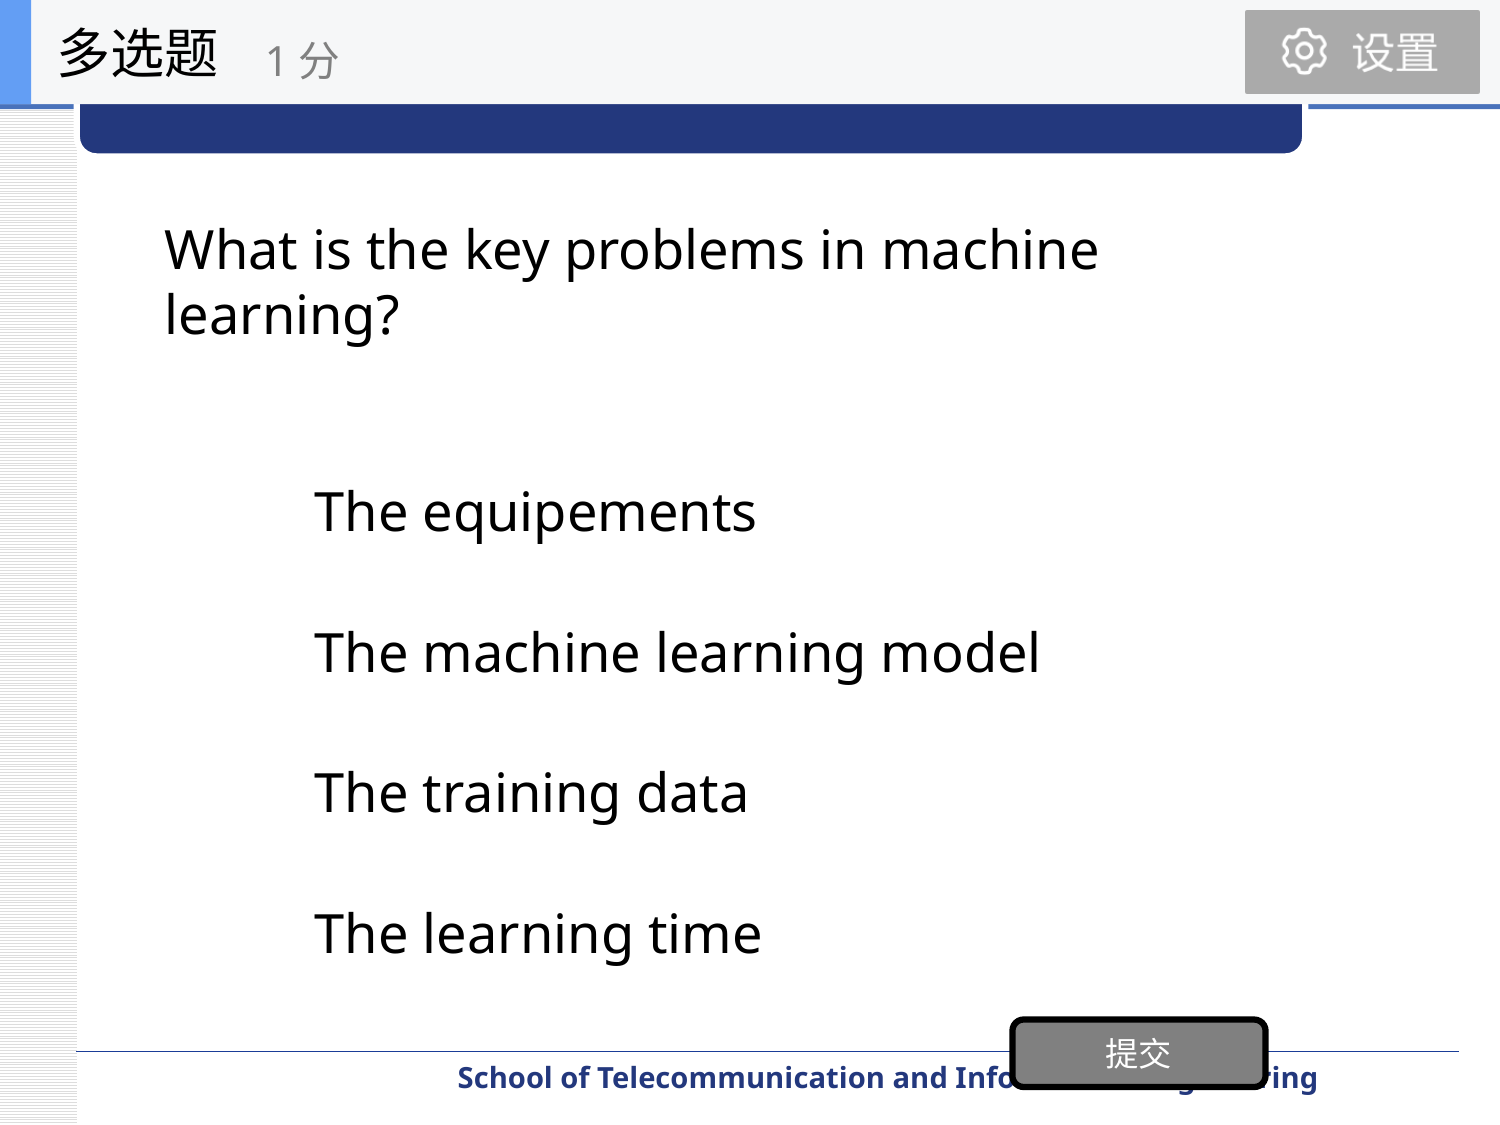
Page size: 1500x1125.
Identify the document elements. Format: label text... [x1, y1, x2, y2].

text_box 提交 [1010, 1017, 1268, 1090]
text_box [0, 0, 1500, 105]
picture [1245, 10, 1480, 94]
text_box The training data [299, 738, 1350, 844]
text_box The learning time [299, 878, 1350, 985]
text_box What is the key problems in machine learning? [149, 113, 1350, 456]
text_box The equipements [299, 456, 1350, 563]
text_box The machine learning model [299, 597, 1350, 703]
